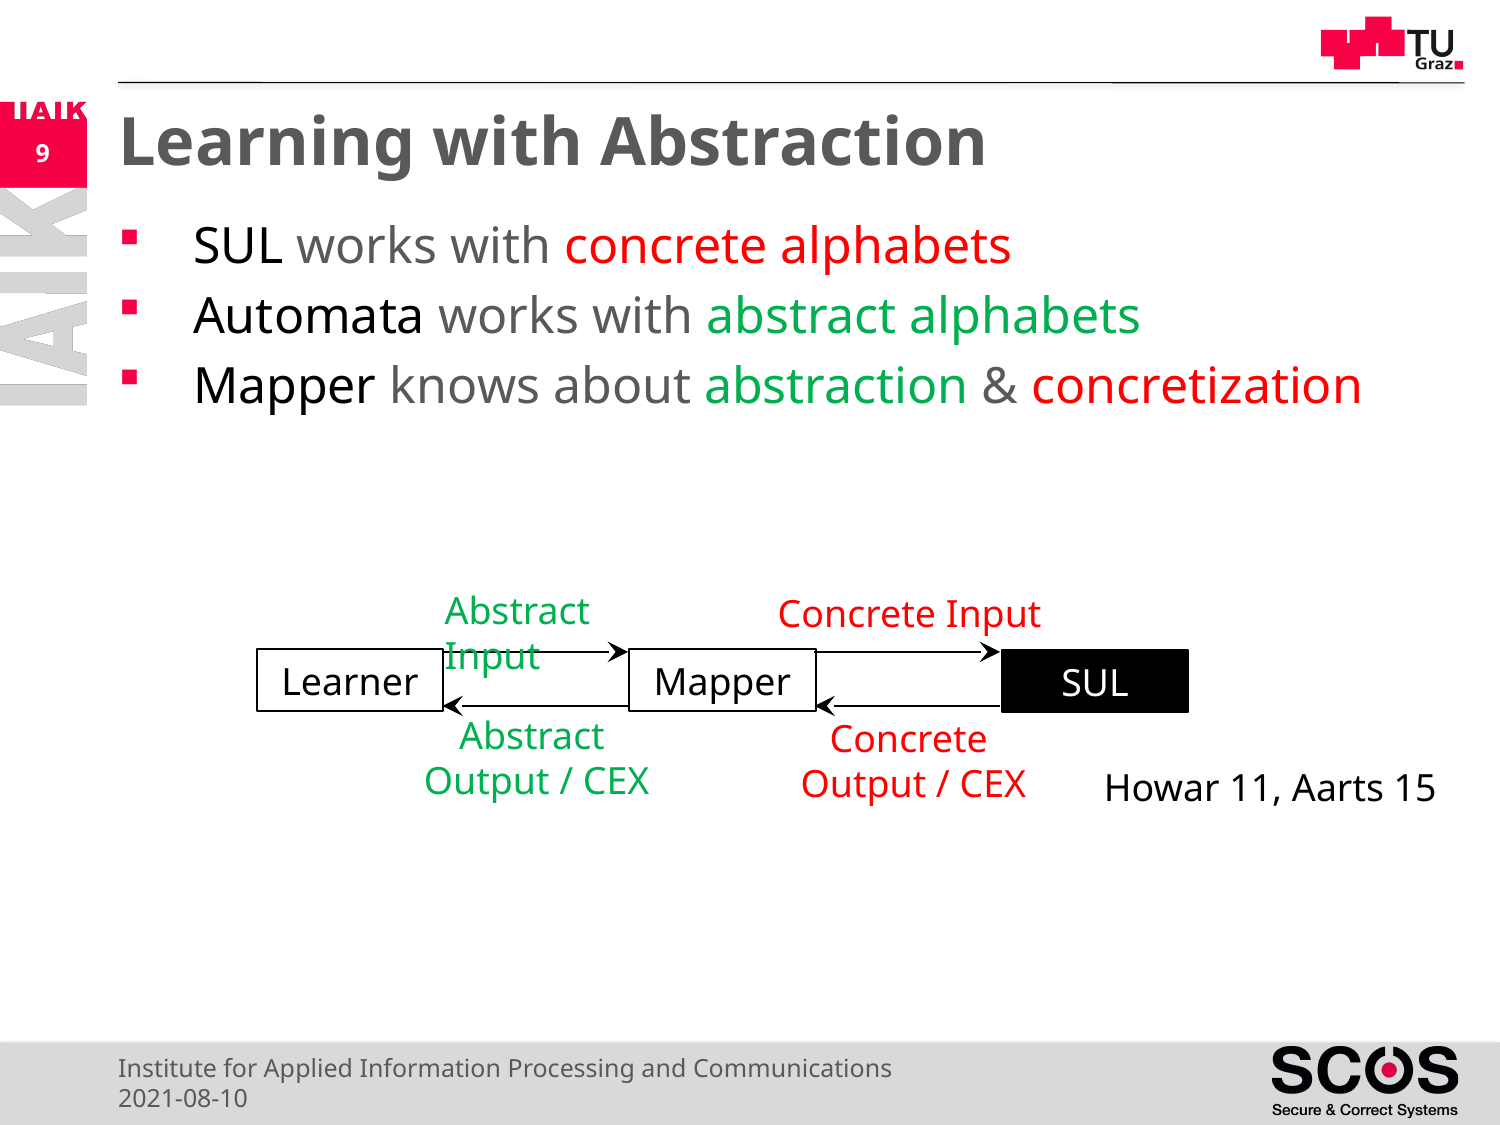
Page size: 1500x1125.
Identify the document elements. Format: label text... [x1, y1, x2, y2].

slide_number 9 [1, 124, 84, 185]
list SUL works with concrete alphabets Automata works with abstract alphabets Mapper knows about abstraction & concretization [118, 213, 1469, 456]
picture [1265, 1096, 1465, 1122]
footer Institute for Applied Information Processing and Communications [118, 1052, 1469, 1096]
title Learning with Abstraction [118, 98, 1469, 185]
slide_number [118, 1096, 730, 1118]
picture [1318, 13, 1466, 73]
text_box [256, 579, 1429, 838]
picture [0, 1, 87, 406]
picture [1265, 1042, 1465, 1052]
